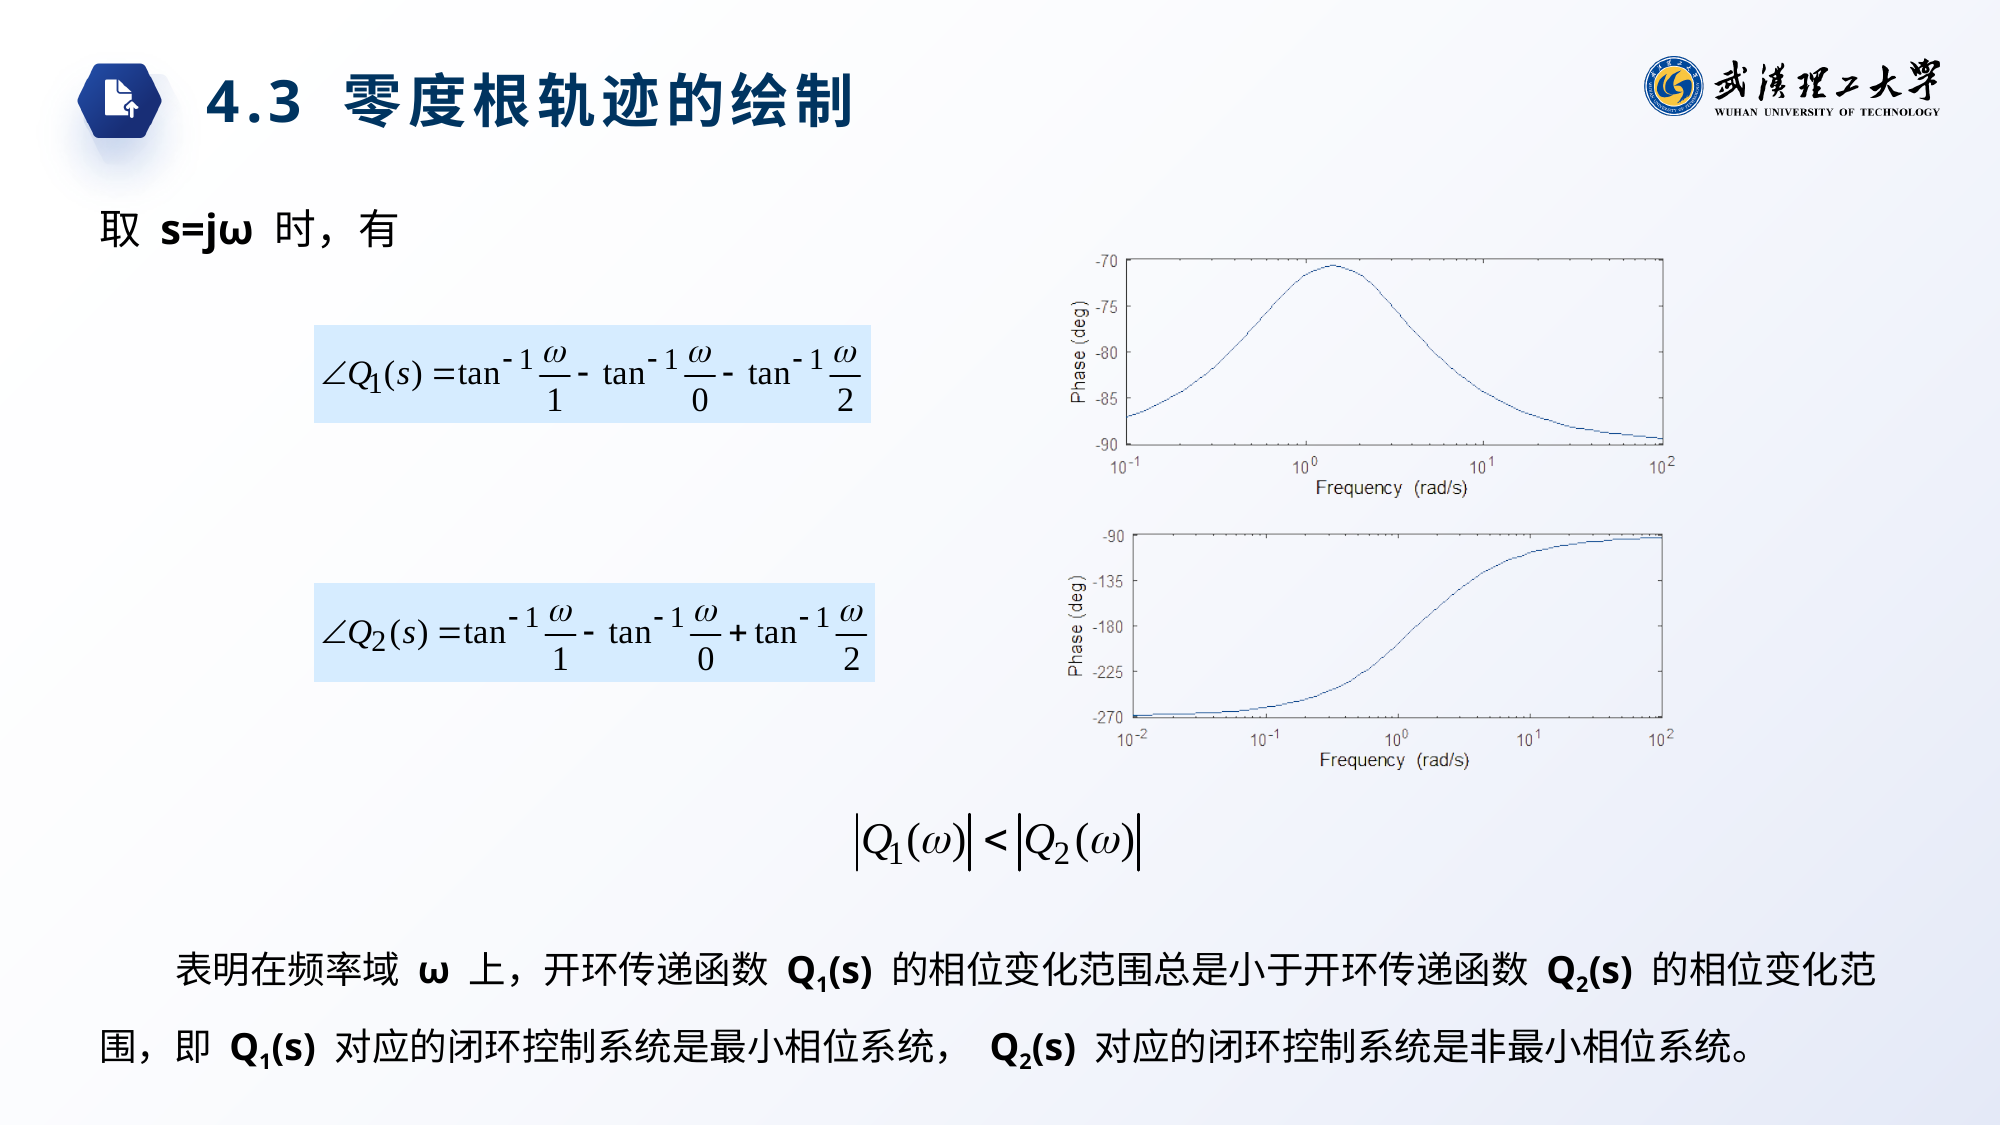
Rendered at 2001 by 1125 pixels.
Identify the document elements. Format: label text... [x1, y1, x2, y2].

picture [0, 0, 2000, 1125]
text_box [313, 583, 876, 682]
text_box 表明在频率域 ω 上，开环传递函数 Q1(s) 的相位变化范围总是小于开环传递函数 Q2(s) 的相位变化范围，即 Q1(s) 对应的闭环控制系统是最小相位系统， Q2(s) 对应的闭环控制系统是非最小相位系统。 [84, 913, 1916, 1082]
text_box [313, 324, 871, 424]
text_box 取 s=jω 时，有 [84, 195, 446, 260]
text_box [844, 798, 1156, 886]
list 4.3 零度根轨迹的绘制 [191, 56, 1624, 143]
